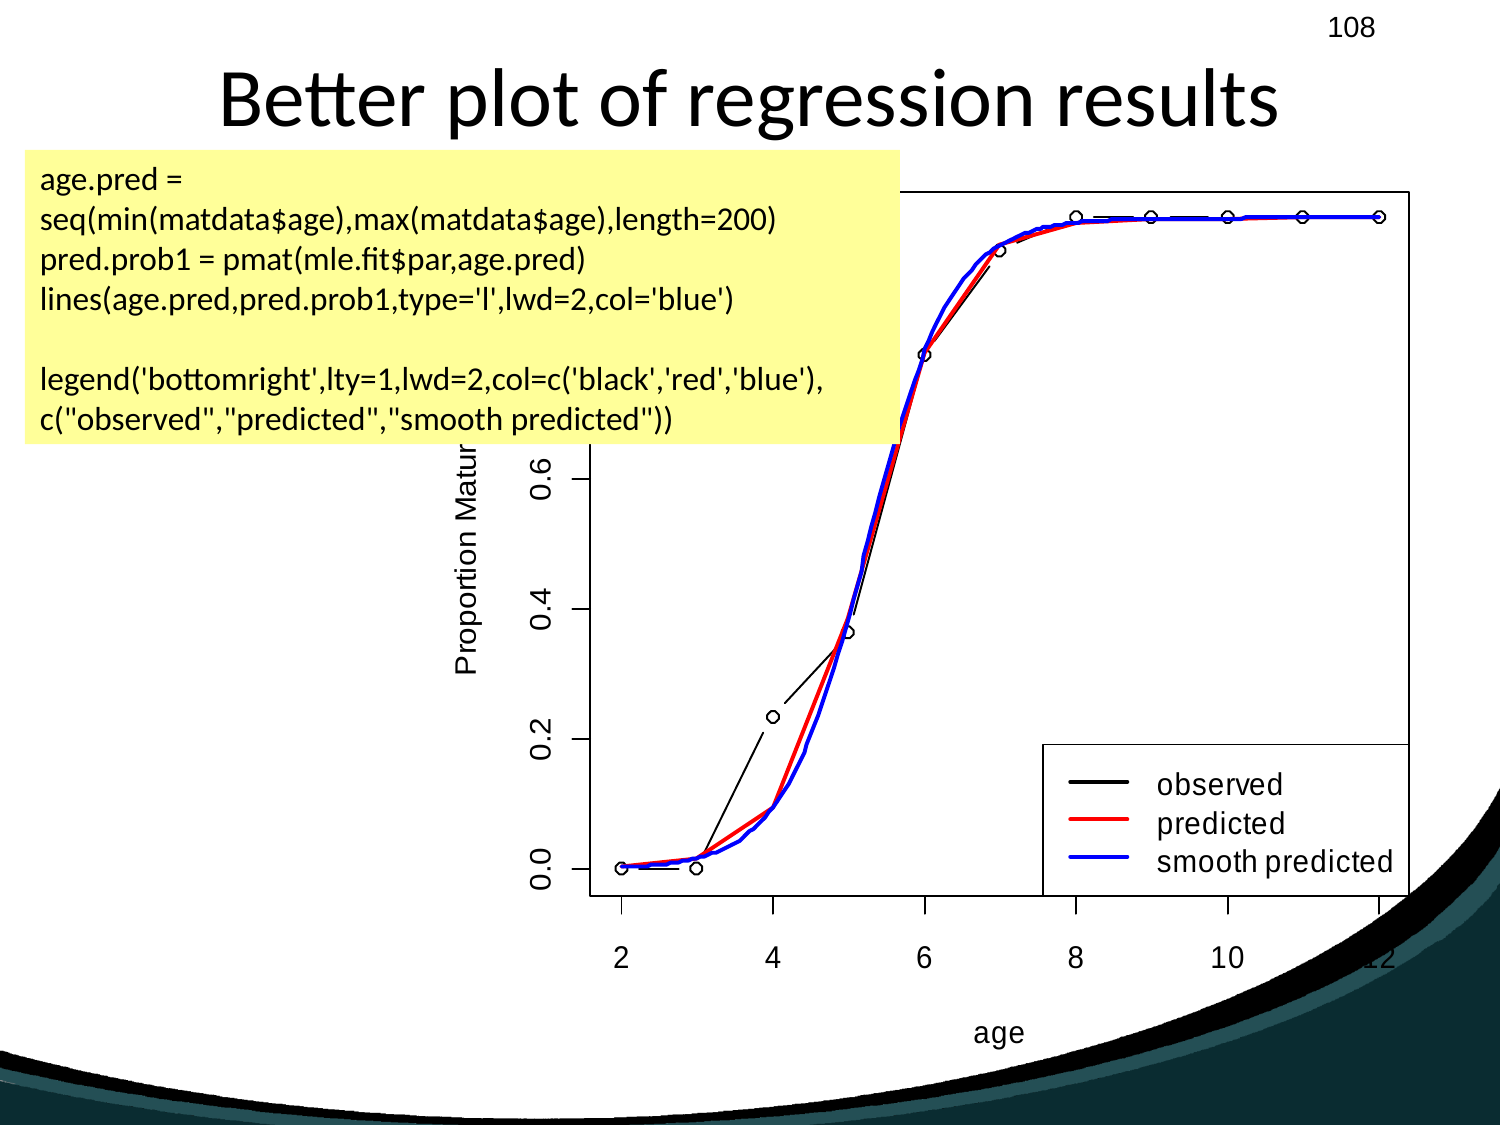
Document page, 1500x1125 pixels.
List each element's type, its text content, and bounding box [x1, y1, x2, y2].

text_box age.pred = seq(min(matdata$age),max(matdata$age),length=200) pred.prob1 = pmat(mle.fit$par,age.pred) lines(age.pred,pred.prob1,type='l',lwd=2,col='blue') legend('bottomright',lty=1,lwd=2,col=c('black','red','blue'), c("observed","predicted","smooth predicted")) [24, 149, 431, 445]
picture [0, 0, 1500, 1125]
title Better plot of regression results [76, 24, 1424, 149]
